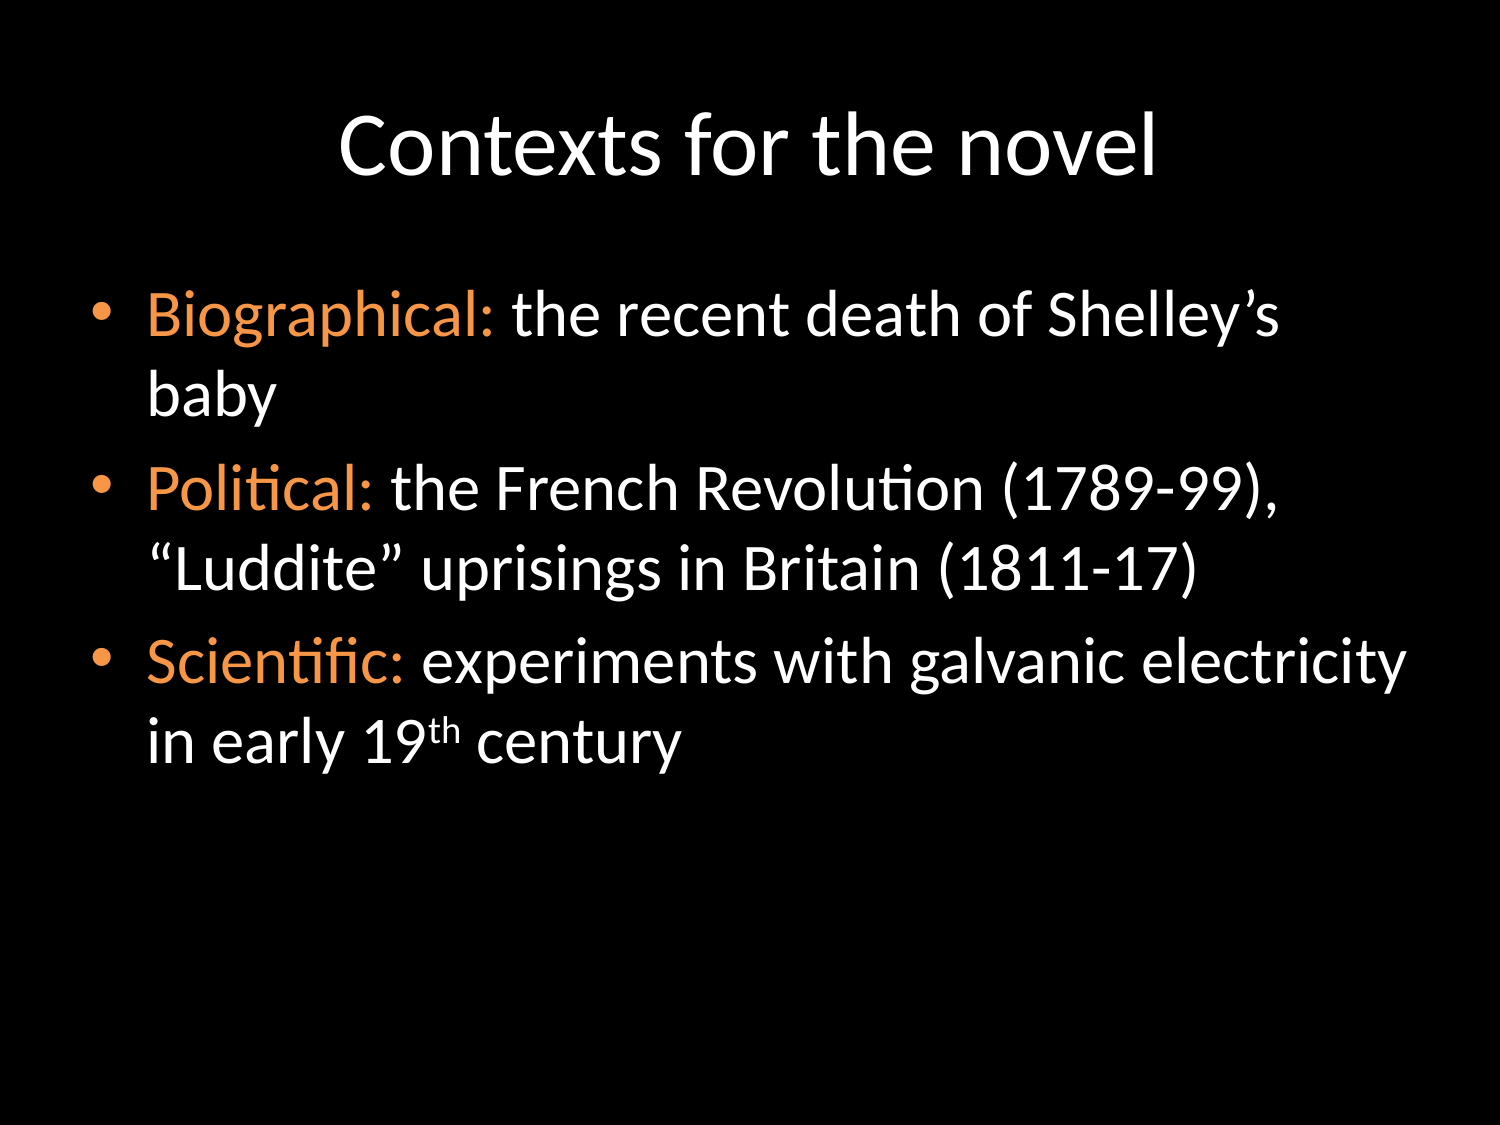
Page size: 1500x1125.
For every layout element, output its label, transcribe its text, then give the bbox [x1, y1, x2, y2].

list Biographical: the recent death of Shelley’s baby Political: the French Revolution (1789-99), “Luddite” uprisings in Britain (1811-17) Scientific: experiments with galvanic electricity in early 19th century [75, 262, 1425, 1005]
title Contexts for the novel [75, 45, 1425, 233]
